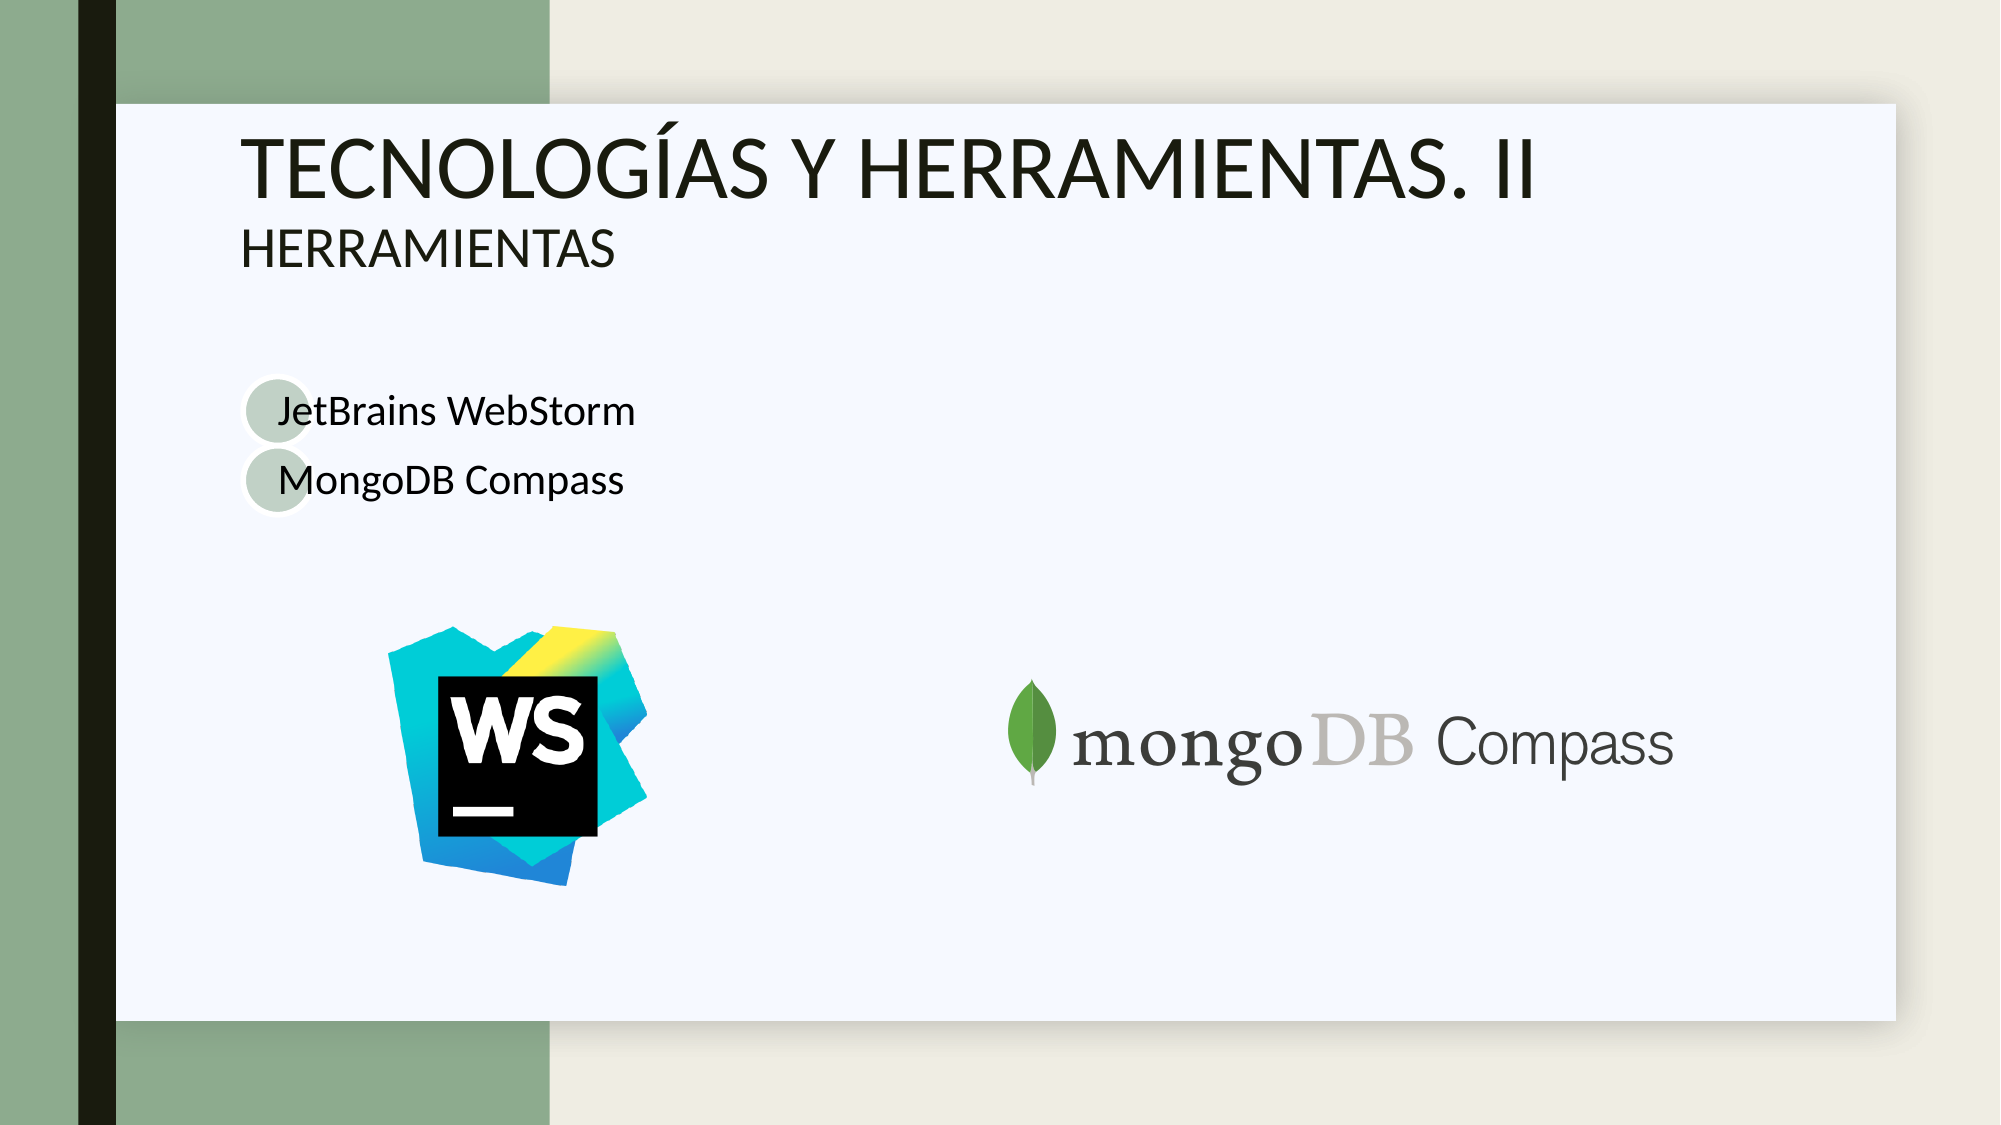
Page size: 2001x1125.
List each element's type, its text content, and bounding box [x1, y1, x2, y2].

picture [943, 632, 1739, 832]
title Tecnologías y herramientas. Ii Herramientas [225, 112, 1800, 357]
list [224, 347, 647, 544]
text_box [76, 0, 119, 1125]
picture [388, 626, 647, 886]
